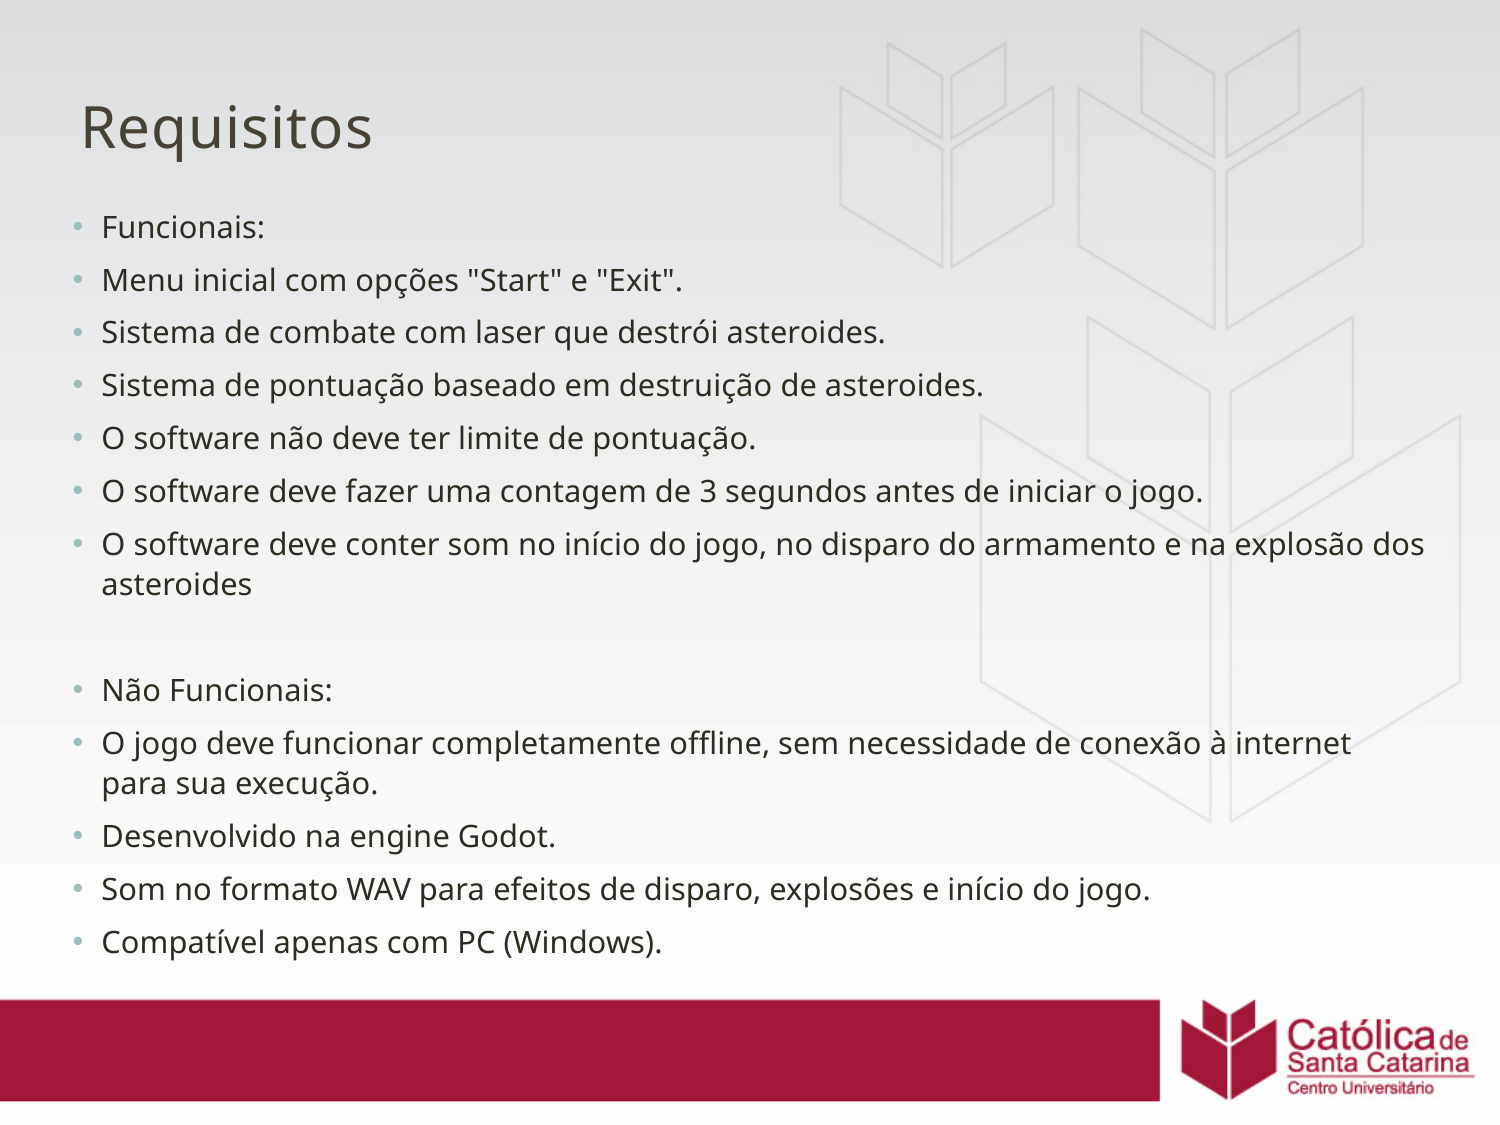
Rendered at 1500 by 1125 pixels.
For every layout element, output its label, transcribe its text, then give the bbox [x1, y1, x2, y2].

title Requisitos [64, 96, 1436, 196]
list Funcionais: Menu inicial com opções "Start" e "Exit". Sistema de combate com laser que destrói asteroides. Sistema de pontuação baseado em destruição de asteroides. O software não deve ter limite de pontuação. O software deve fazer uma contagem de 3 segundos antes de iniciar o jogo. O software deve conter som no início do jogo, no disparo do armamento e na explosão dos asteroides Não Funcionais: O jogo deve funcionar completamente offline, sem necessidade de conexão à internet para sua execução. Desenvolvido na engine Godot. Som no formato WAV para efeitos de disparo, explosões e início do jogo. Compatível apenas com PC (Windows). [64, 196, 1436, 976]
picture [0, 0, 1500, 1125]
